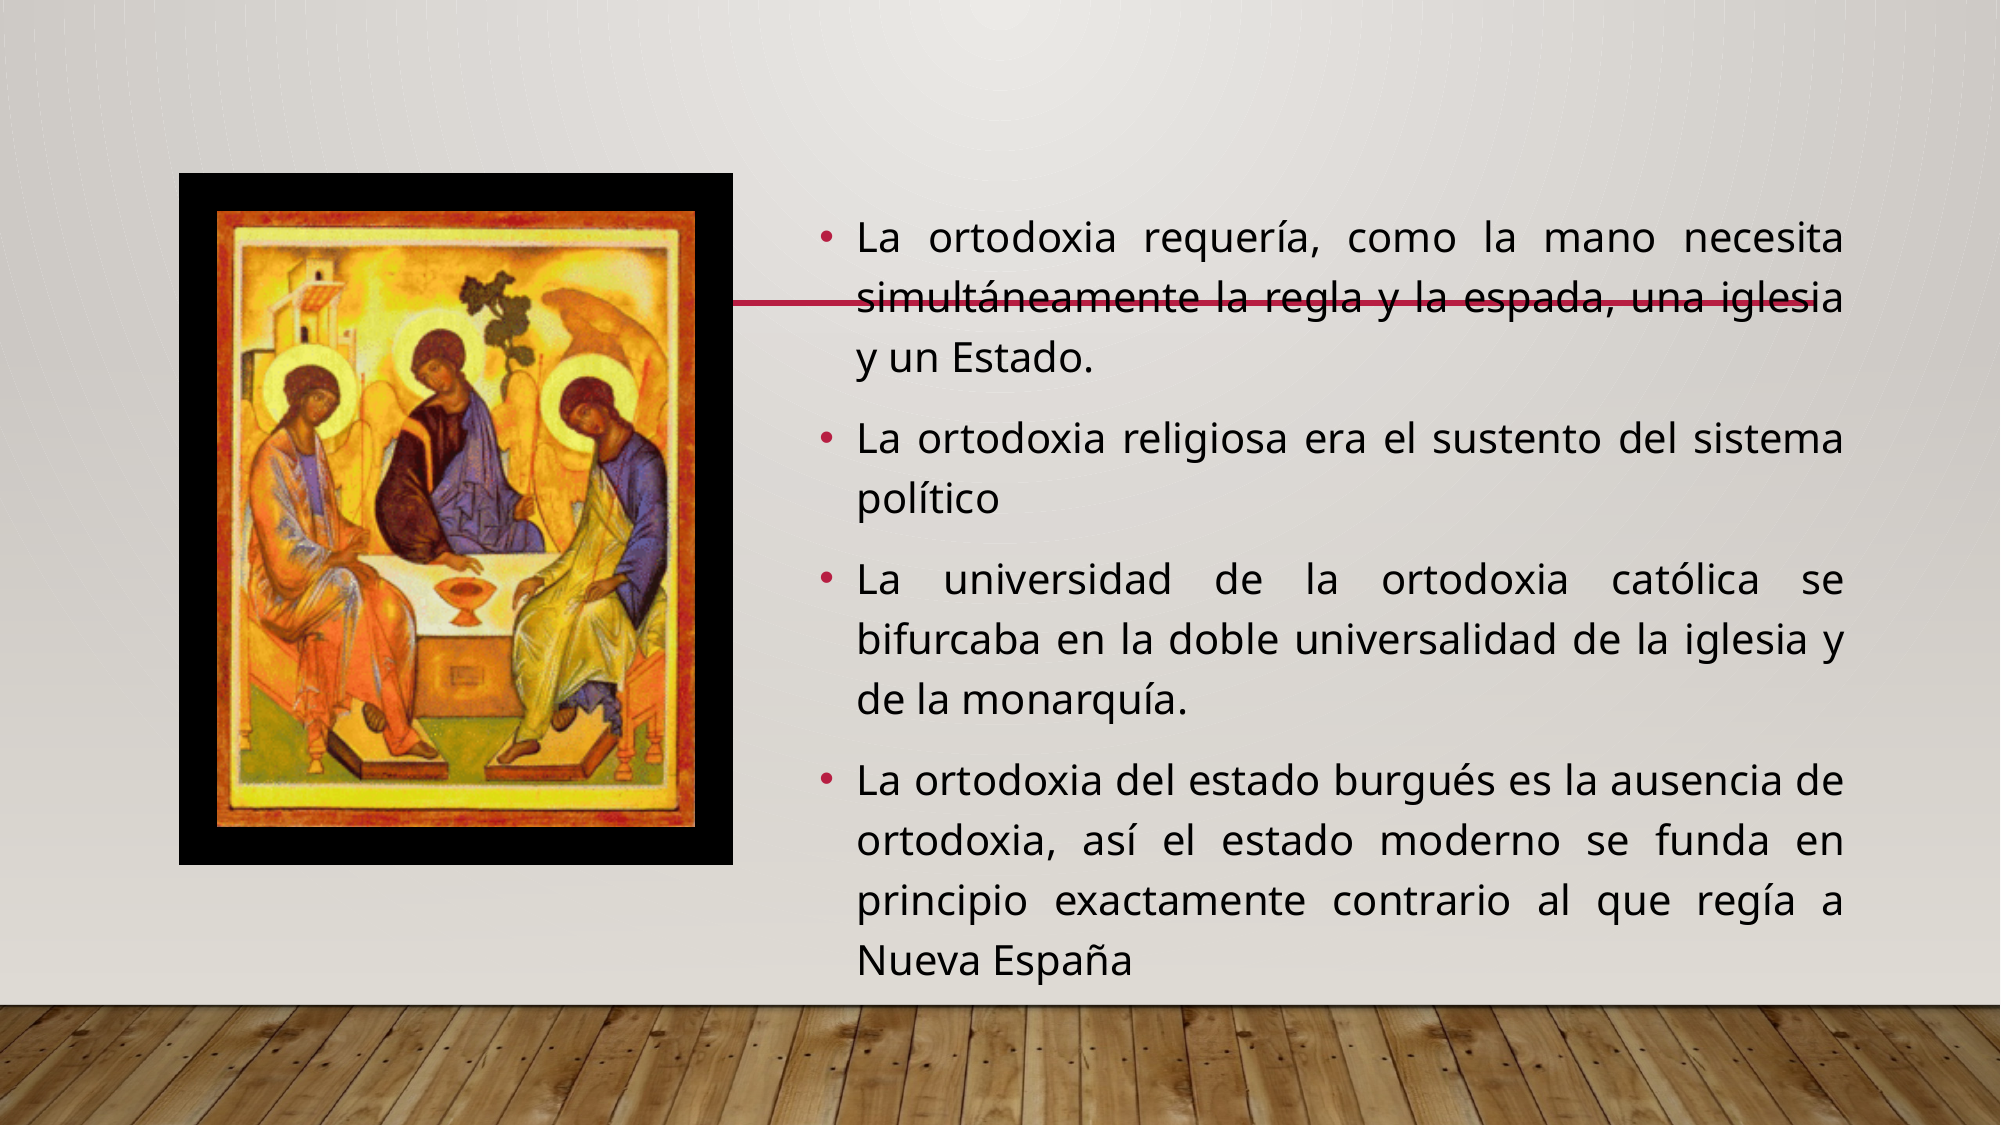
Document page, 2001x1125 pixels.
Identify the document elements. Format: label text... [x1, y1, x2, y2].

picture [0, 1005, 2000, 1125]
list La ortodoxia requería, como la mano necesita simultáneamente la regla y la espada, una iglesia y un Estado. La ortodoxia religiosa era el sustento del sistema político La universidad de la ortodoxia católica se bifurcaba en la doble universalidad de la iglesia y de la monarquía. La ortodoxia del estado burgués es la ausencia de ortodoxia, así el estado moderno se funda en principio exactamente contrario al que regía a Nueva España [804, 193, 1861, 1009]
picture [216, 210, 696, 828]
